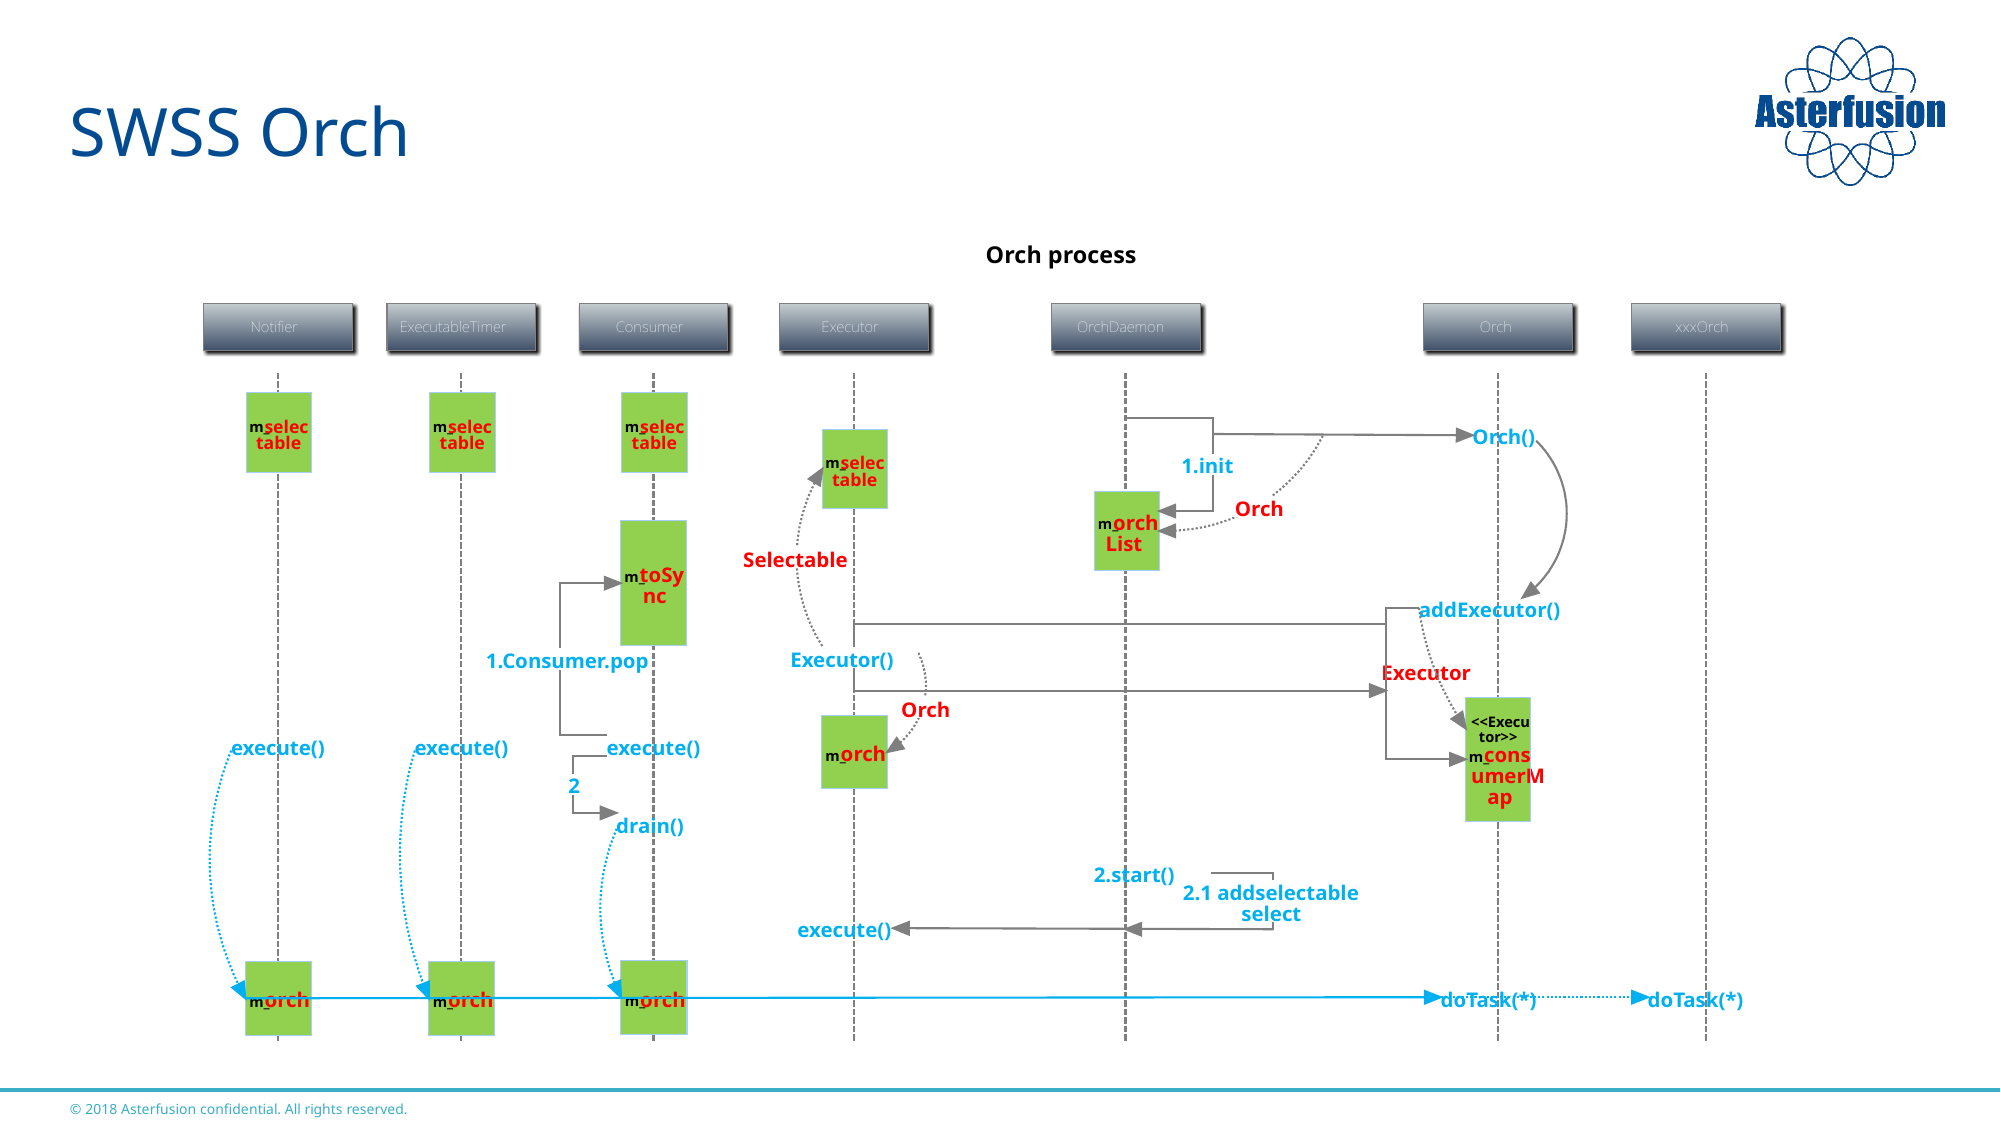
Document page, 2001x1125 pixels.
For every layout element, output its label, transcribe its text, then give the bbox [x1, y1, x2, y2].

title SWSS Orch [55, 36, 1709, 185]
picture [1755, 37, 1945, 186]
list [196, 235, 1803, 1063]
